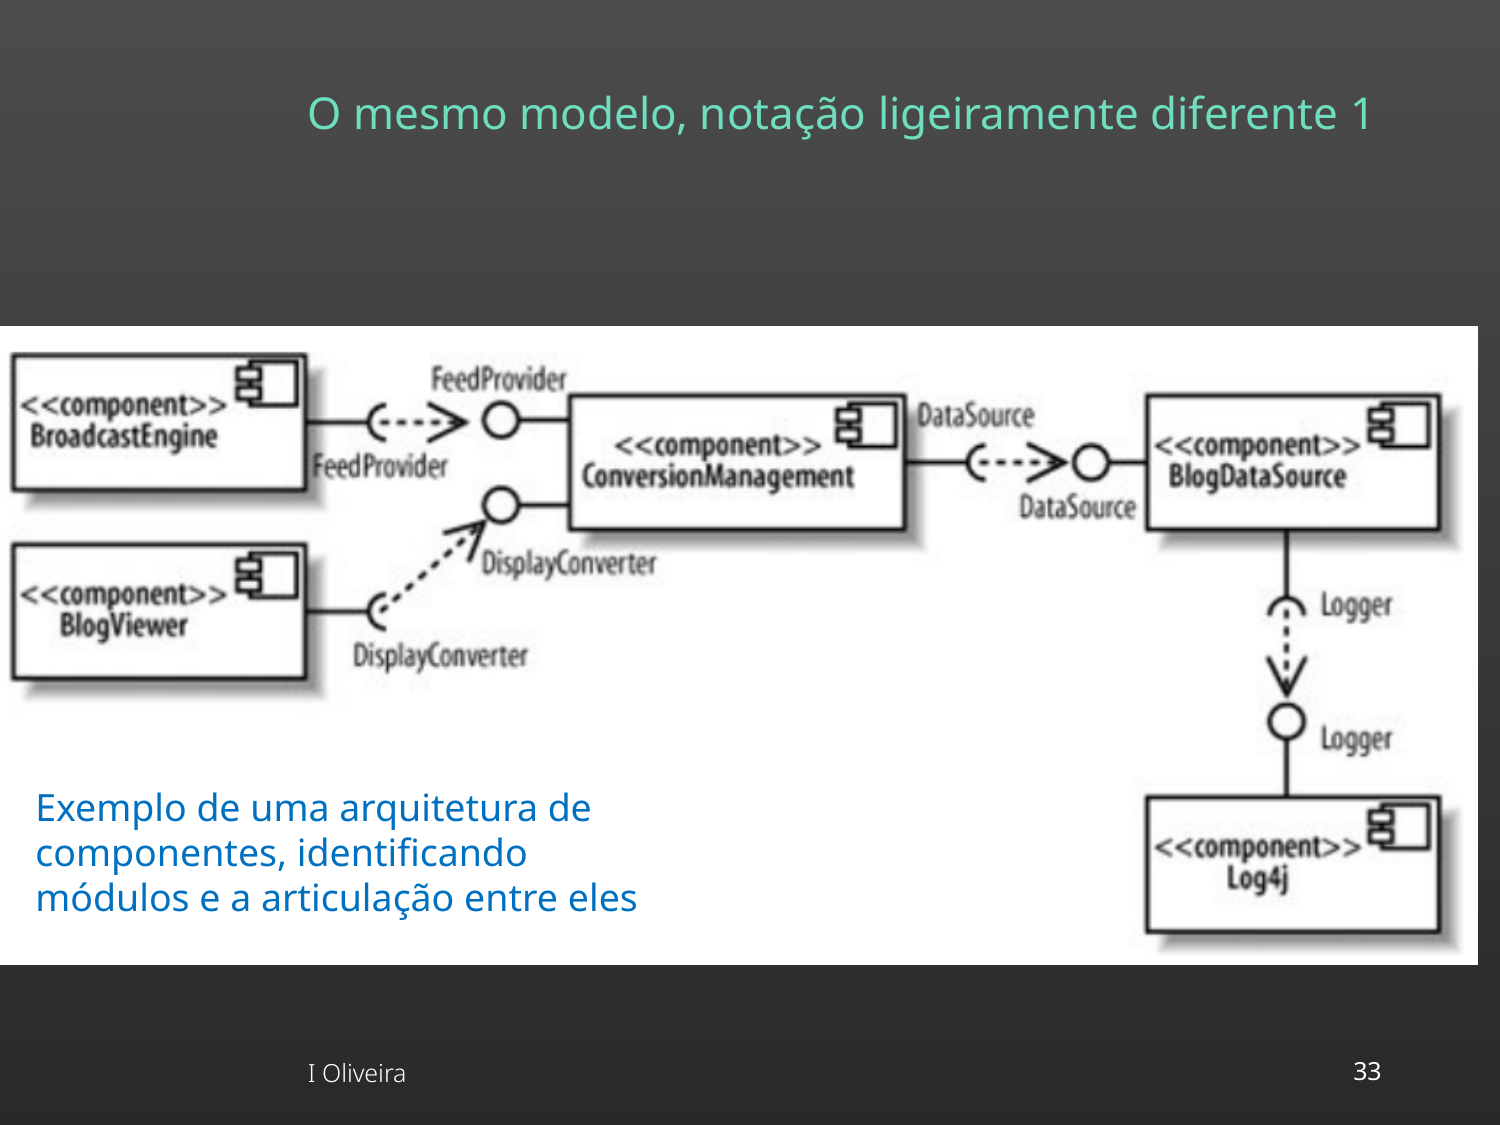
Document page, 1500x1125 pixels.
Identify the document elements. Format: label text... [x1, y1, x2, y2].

footer I Oliveira [292, 1042, 1004, 1103]
picture [0, 326, 1479, 965]
title O mesmo modelo, notação ligeiramente diferente 1 [292, 59, 1397, 171]
slide_number ‹#› [1059, 1042, 1397, 1103]
